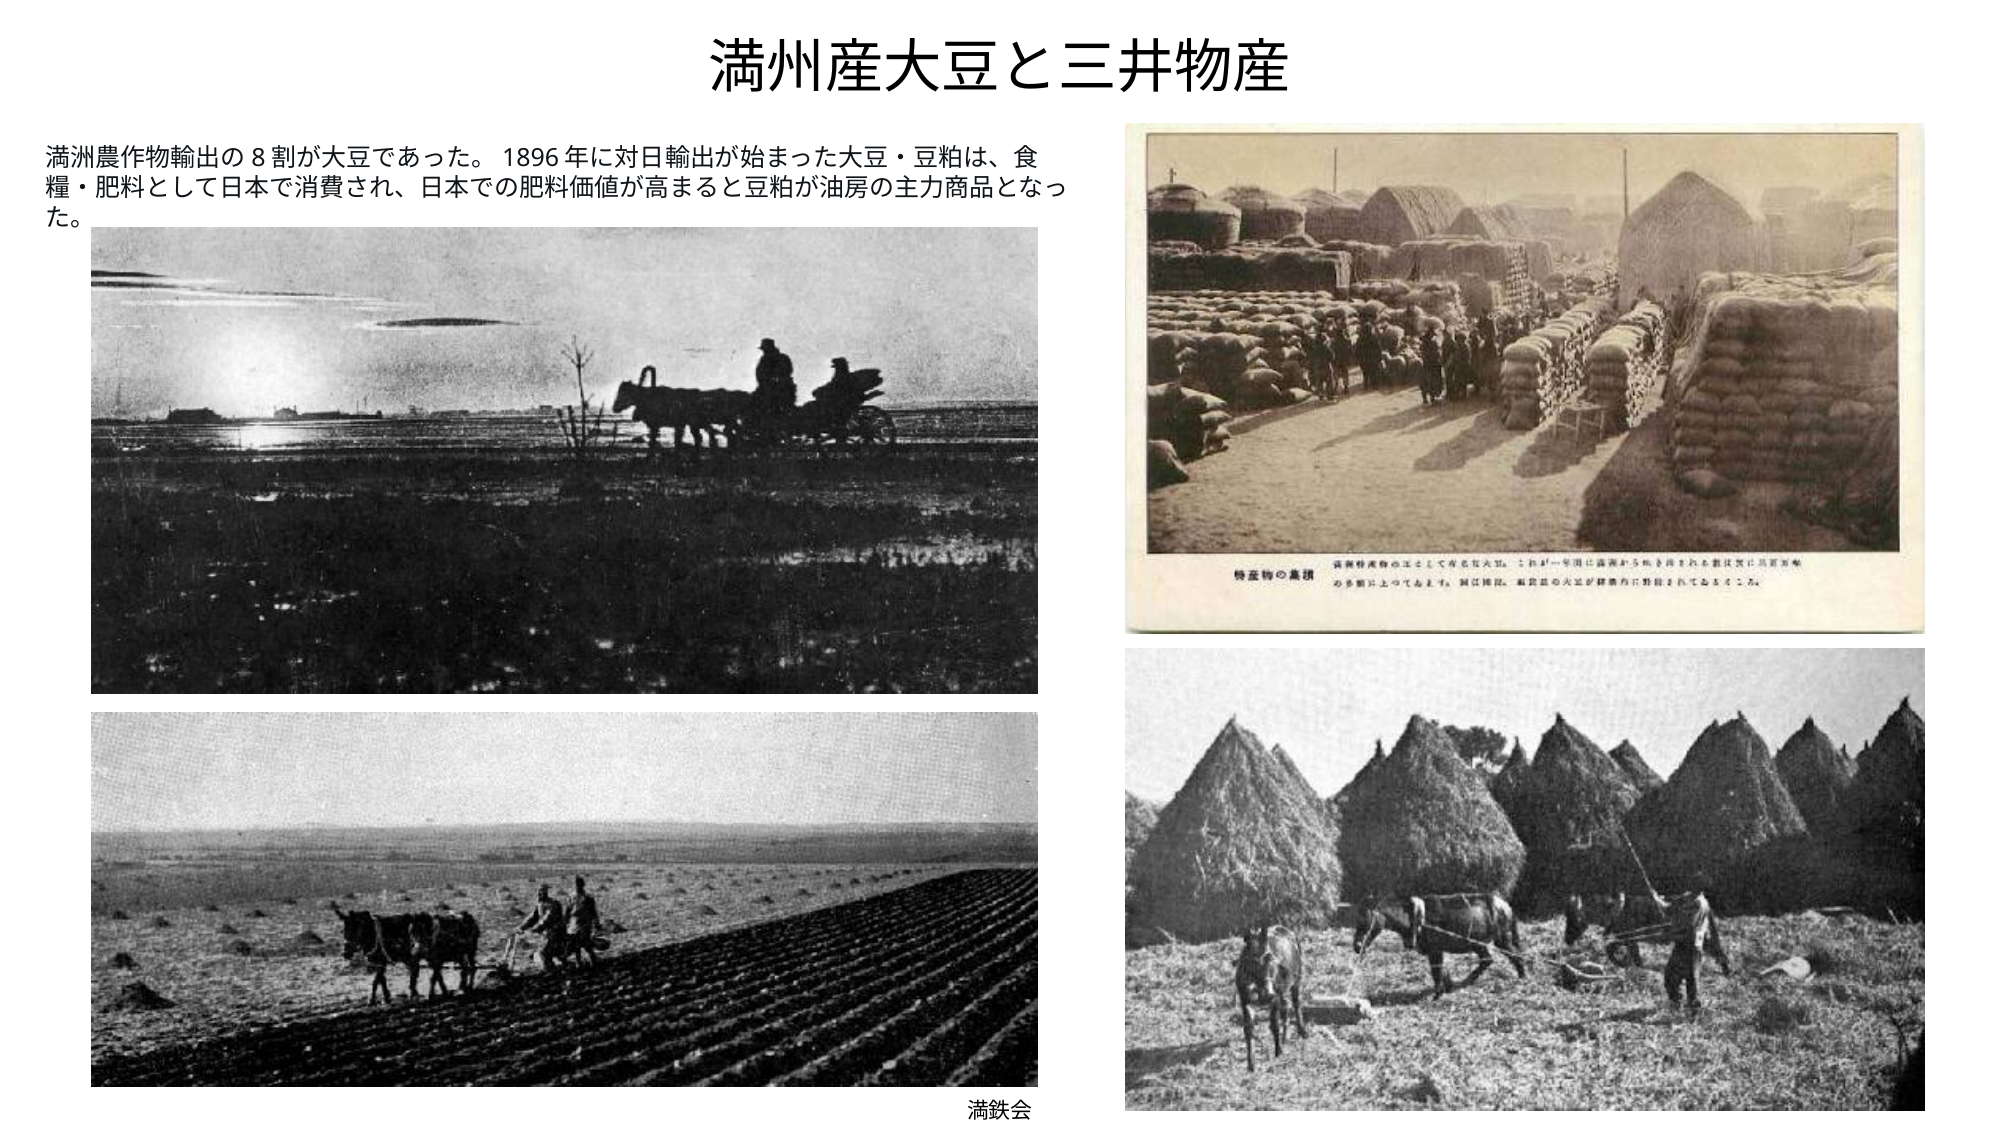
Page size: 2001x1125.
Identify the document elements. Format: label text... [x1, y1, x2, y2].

text_box 満州産大豆と三井物産 [0, 21, 2000, 107]
picture [1125, 647, 1925, 1111]
text_box 満洲農作物輸出の8割が大豆であった。1896年に対日輸出が始まった大豆・豆粕は、食糧・肥料として日本で消費され、日本での肥料価値が高まると豆粕が油房の主力商品となった。 [30, 133, 1099, 239]
text_box 満鉄会 [839, 1089, 1160, 1125]
picture [91, 227, 1038, 694]
picture [1125, 123, 1925, 635]
picture [91, 711, 1038, 1088]
